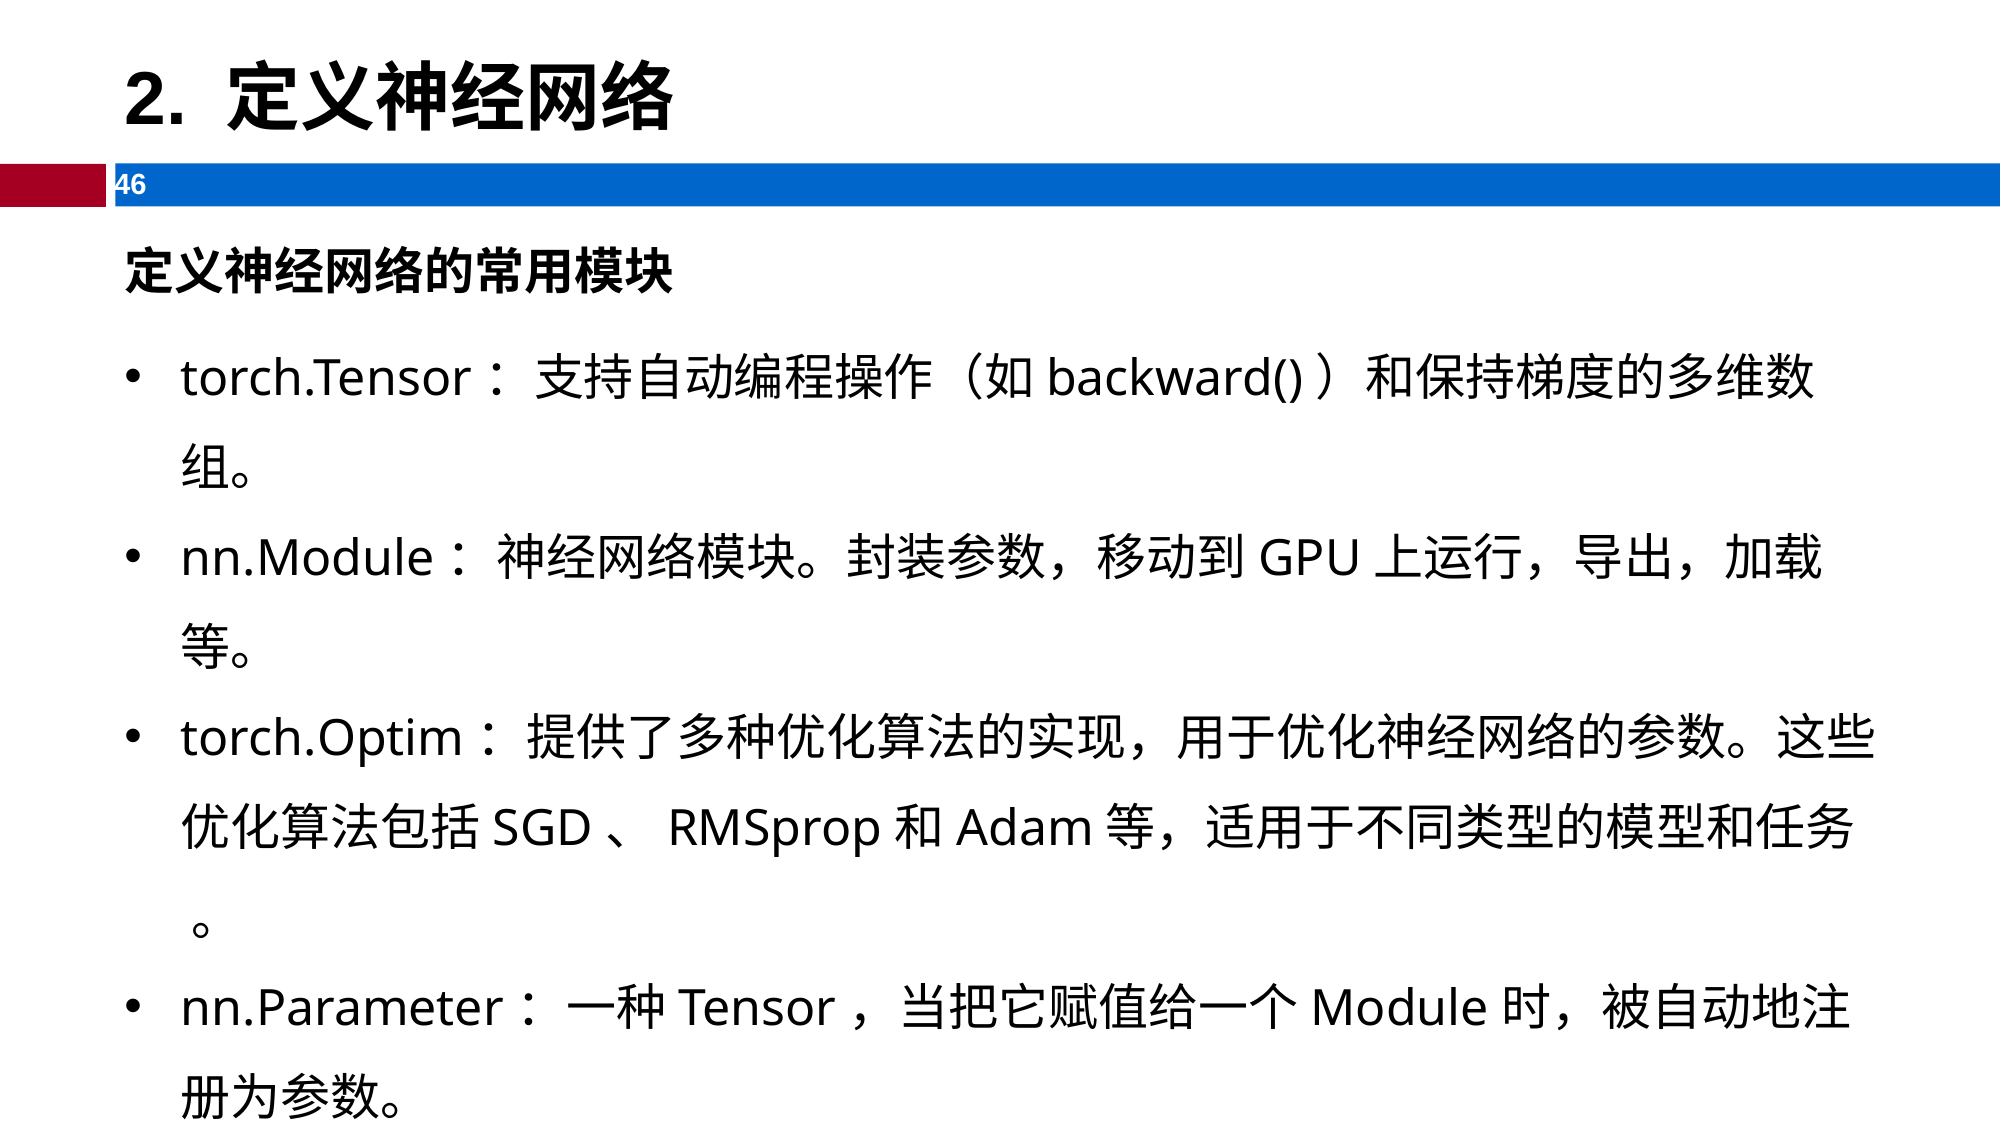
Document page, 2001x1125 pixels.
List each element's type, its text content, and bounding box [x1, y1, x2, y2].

text_box torch.Tensor：支持自动编程操作（如backward()）和保持梯度的多维数组。 nn.Module：神经网络模块。封装参数，移动到GPU上运行，导出，加载等。 torch.Optim：提供了多种优化算法的实现，用于优化神经网络的参数。这些优化算法包括SGD、RMSprop和Adam等，适用于不同类型的模型和任务 。 nn.Parameter：一种Tensor，当把它赋值给一个Module时，被自动地注册为参数。 [109, 308, 1897, 1125]
text_box 定义神经网络的常用模块 [109, 232, 1110, 308]
title 2. 定义神经网络 [109, 38, 2000, 150]
